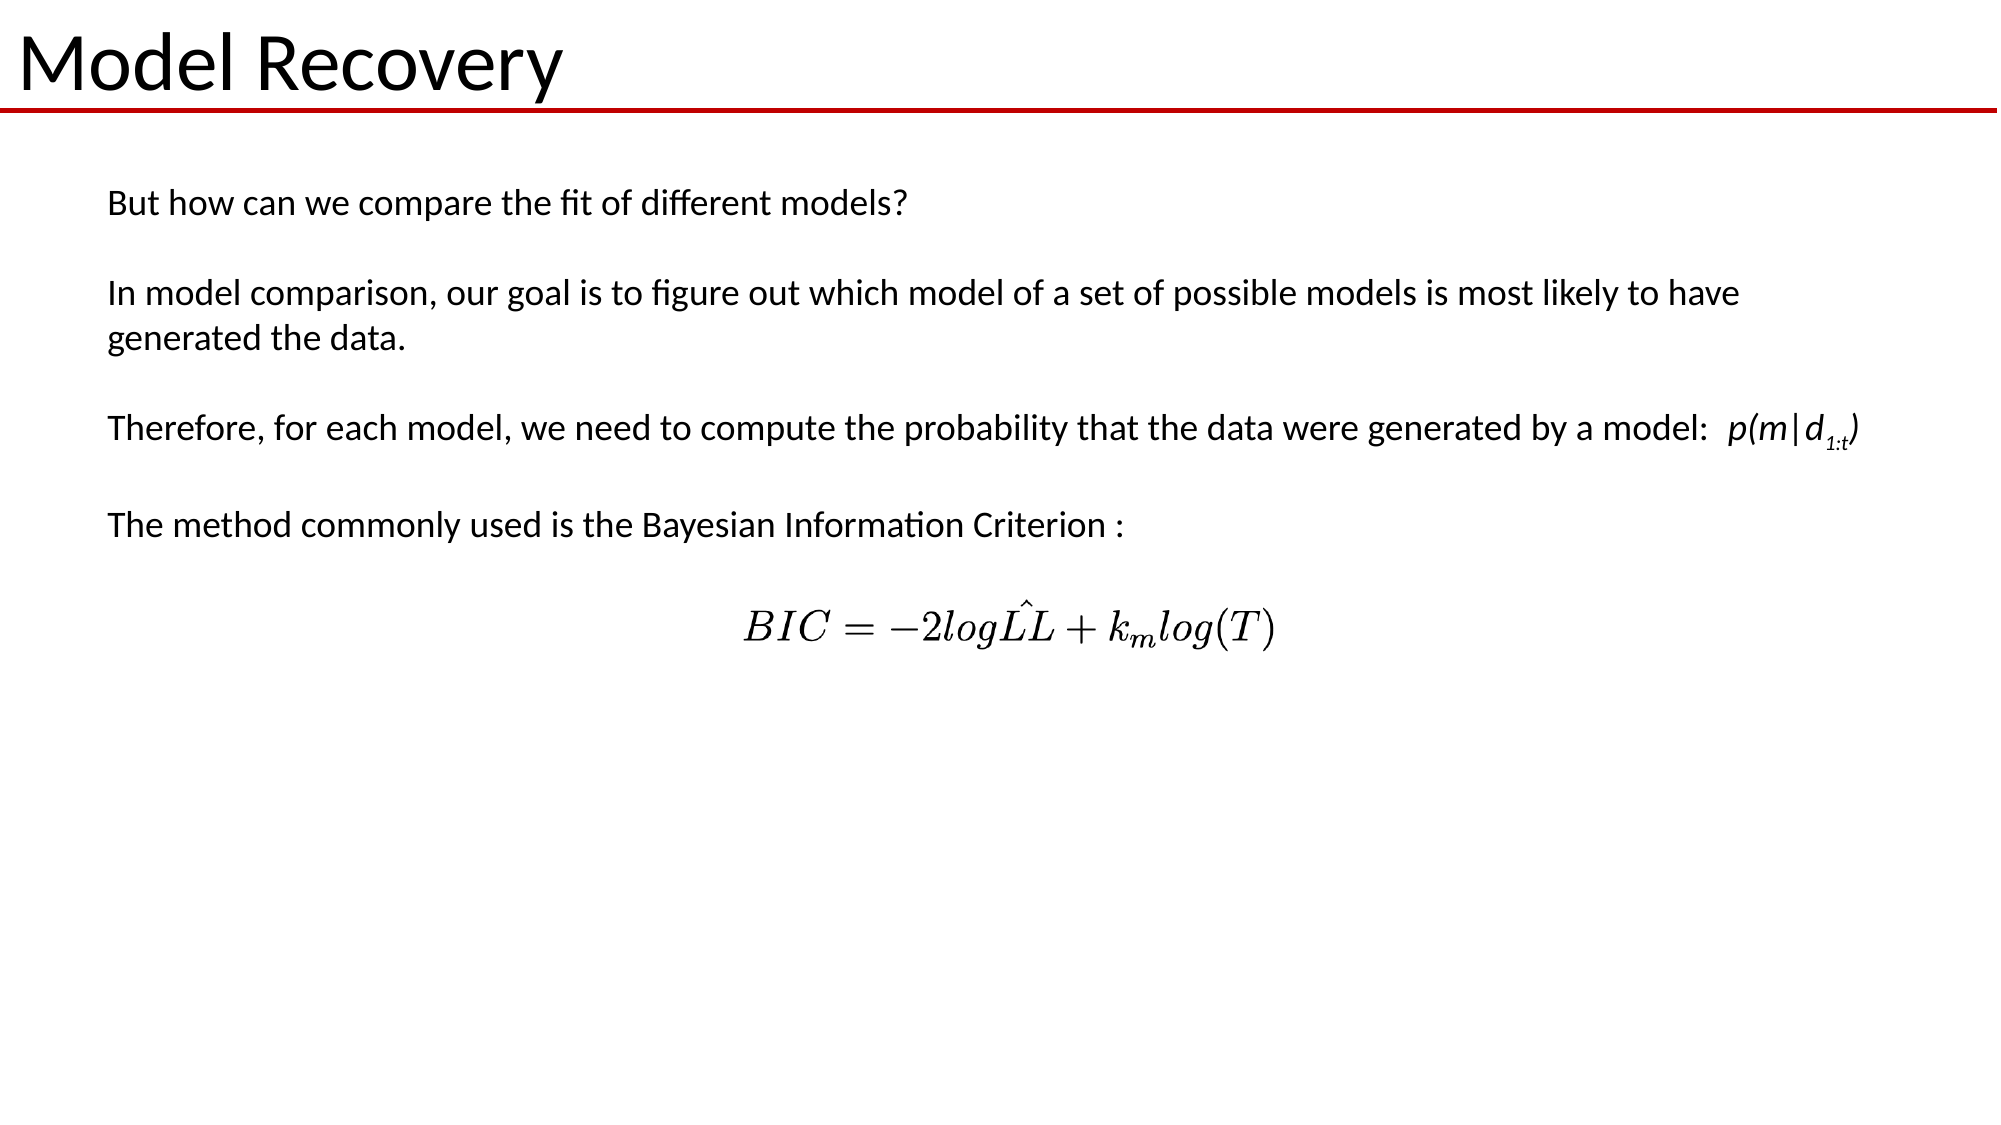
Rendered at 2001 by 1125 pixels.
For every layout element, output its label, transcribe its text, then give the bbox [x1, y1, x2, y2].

text_box Model Recovery [2, 111, 1308, 115]
picture [719, 559, 1278, 687]
text_box But how can we compare the fit of different models? ﻿In model comparison, our goal is to figure out which model of a set of possible models is most likely to have generated the data. Therefore, for each model, we need to compute the probability that the data were generated by a model: p(m|d1:t) The method commonly used is the Bayesian Information Criterion : [92, 171, 1914, 777]
text_box Model Recovery [2, 0, 1308, 110]
